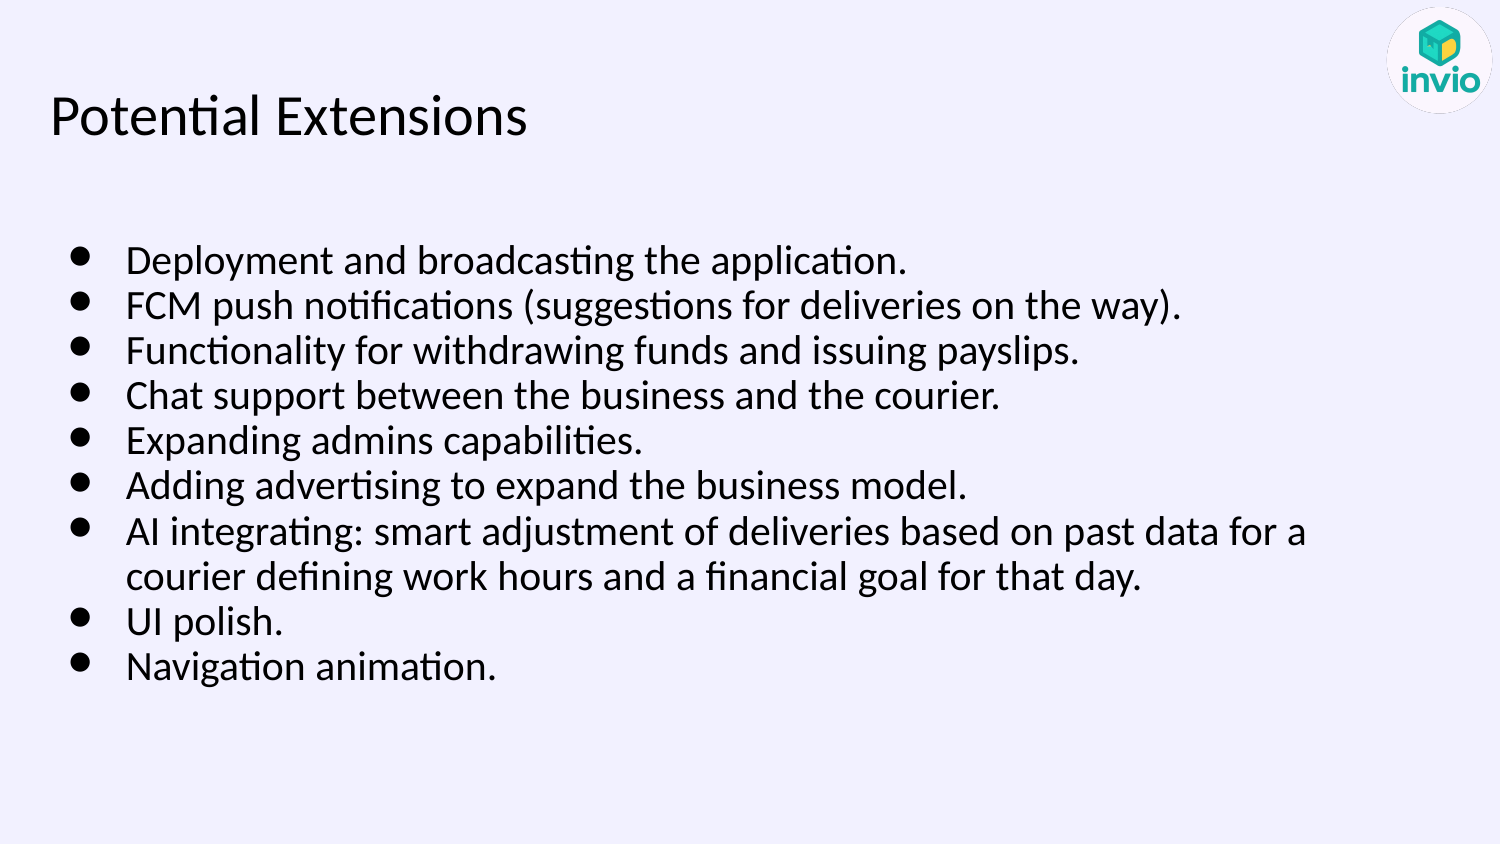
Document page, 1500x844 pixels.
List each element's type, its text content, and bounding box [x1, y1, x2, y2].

picture [1378, 0, 1500, 116]
title Potential Extensions [41, 7, 1111, 192]
title Deployment and broadcasting the application. FCM push notifications (suggestions for deliveries on the way). Functionality for withdrawing funds and issuing payslips. Chat support between the business and the courier. Expanding admins capabilities. Adding advertising to expand the business model. AI integrating: smart adjustment of deliveries based on past data for a courier defining work hours and a financial goal for that day. UI polish. Navigation animation. [41, 192, 1380, 735]
